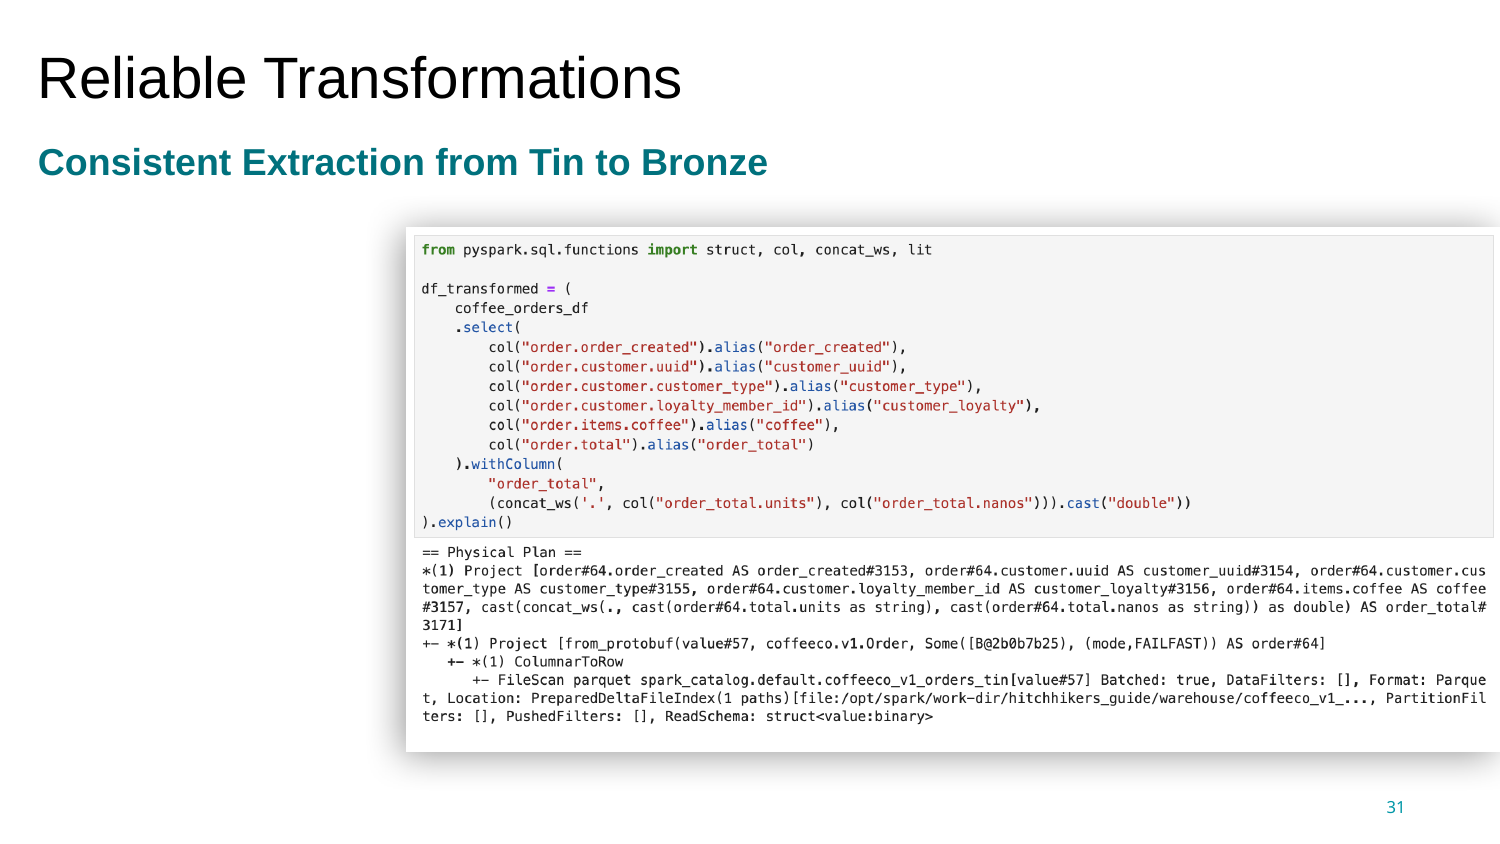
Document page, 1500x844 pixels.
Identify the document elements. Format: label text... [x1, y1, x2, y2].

subtitle Consistent Extraction from Tin to Bronze [37, 130, 1463, 621]
title Reliable Transformations [37, 37, 1332, 114]
slide_number 31 [1365, 796, 1406, 820]
picture [406, 227, 1500, 753]
